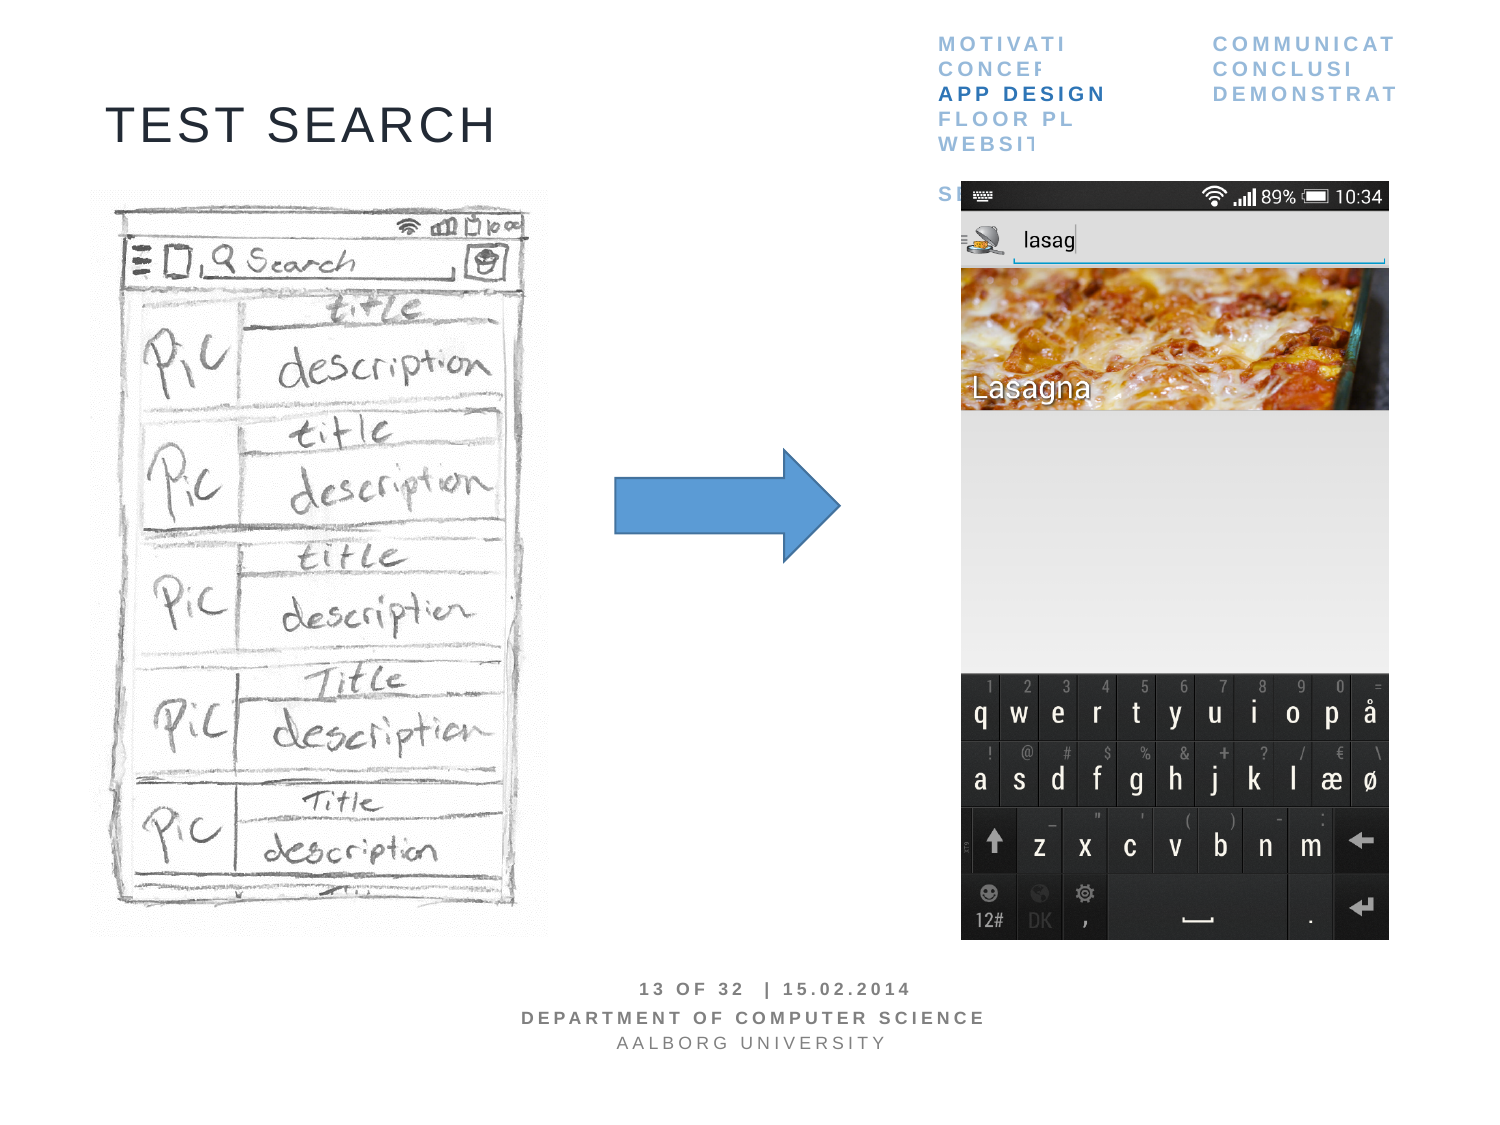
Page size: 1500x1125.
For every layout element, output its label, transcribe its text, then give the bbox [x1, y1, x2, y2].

text_box Motivation concept App design Floor plan Website Server communication conclusion demonstration [921, 22, 1500, 234]
picture [961, 181, 1389, 941]
picture [87, 185, 550, 937]
text_box [614, 447, 842, 564]
text_box 13 OF 32 | 15.02.2014 [416, 976, 1130, 1000]
text_box Test search [102, 92, 921, 153]
text_box Department of computer science AALBORG UNIVERSITy [449, 1006, 1055, 1056]
